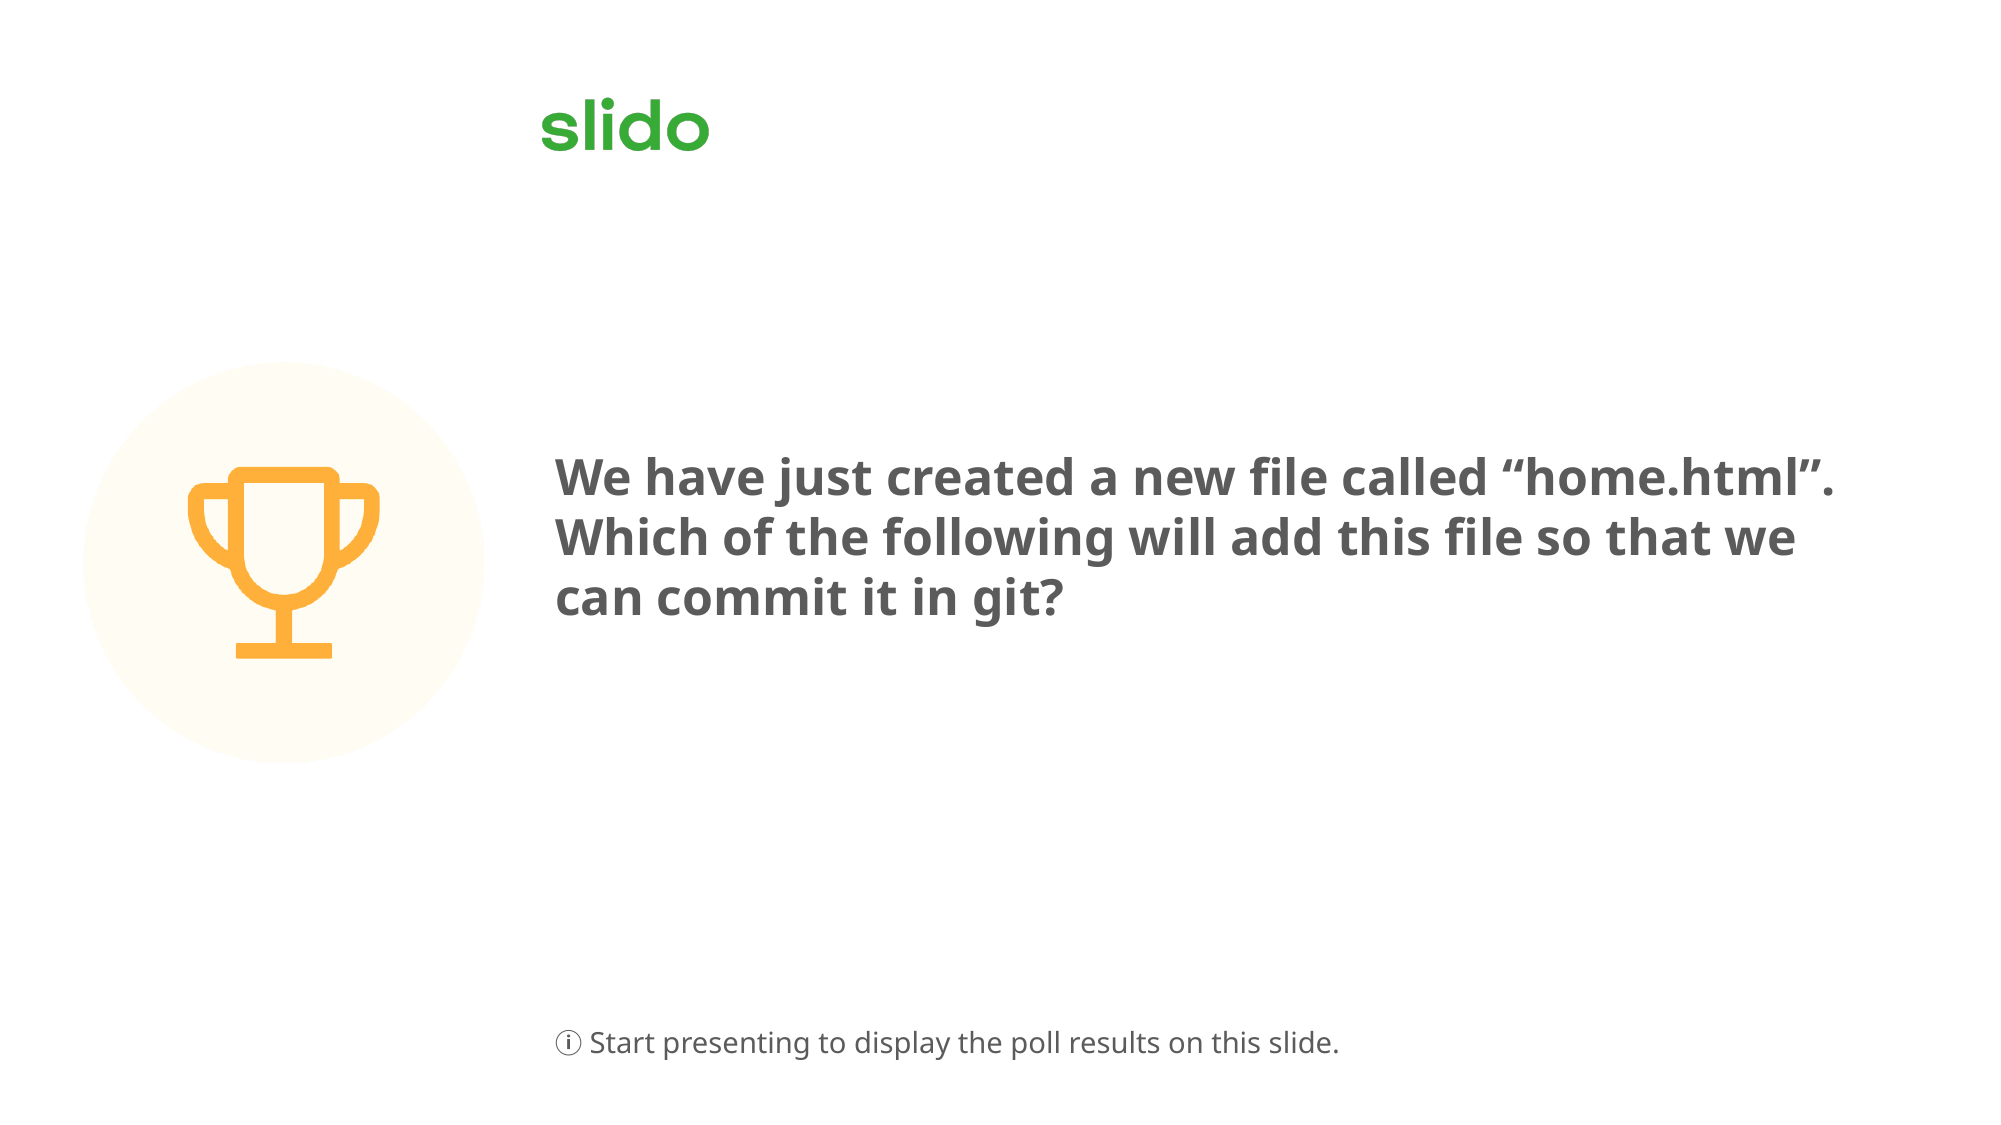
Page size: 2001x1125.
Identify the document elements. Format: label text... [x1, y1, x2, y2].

picture [83, 362, 484, 763]
picture [524, 83, 726, 168]
text_box ⓘ Start presenting to display the poll results on this slide. [524, 999, 1959, 1084]
text_box We have just created a new file called “home.html”. Which of the following will add this file so that we can commit it in git? [524, 421, 1917, 704]
